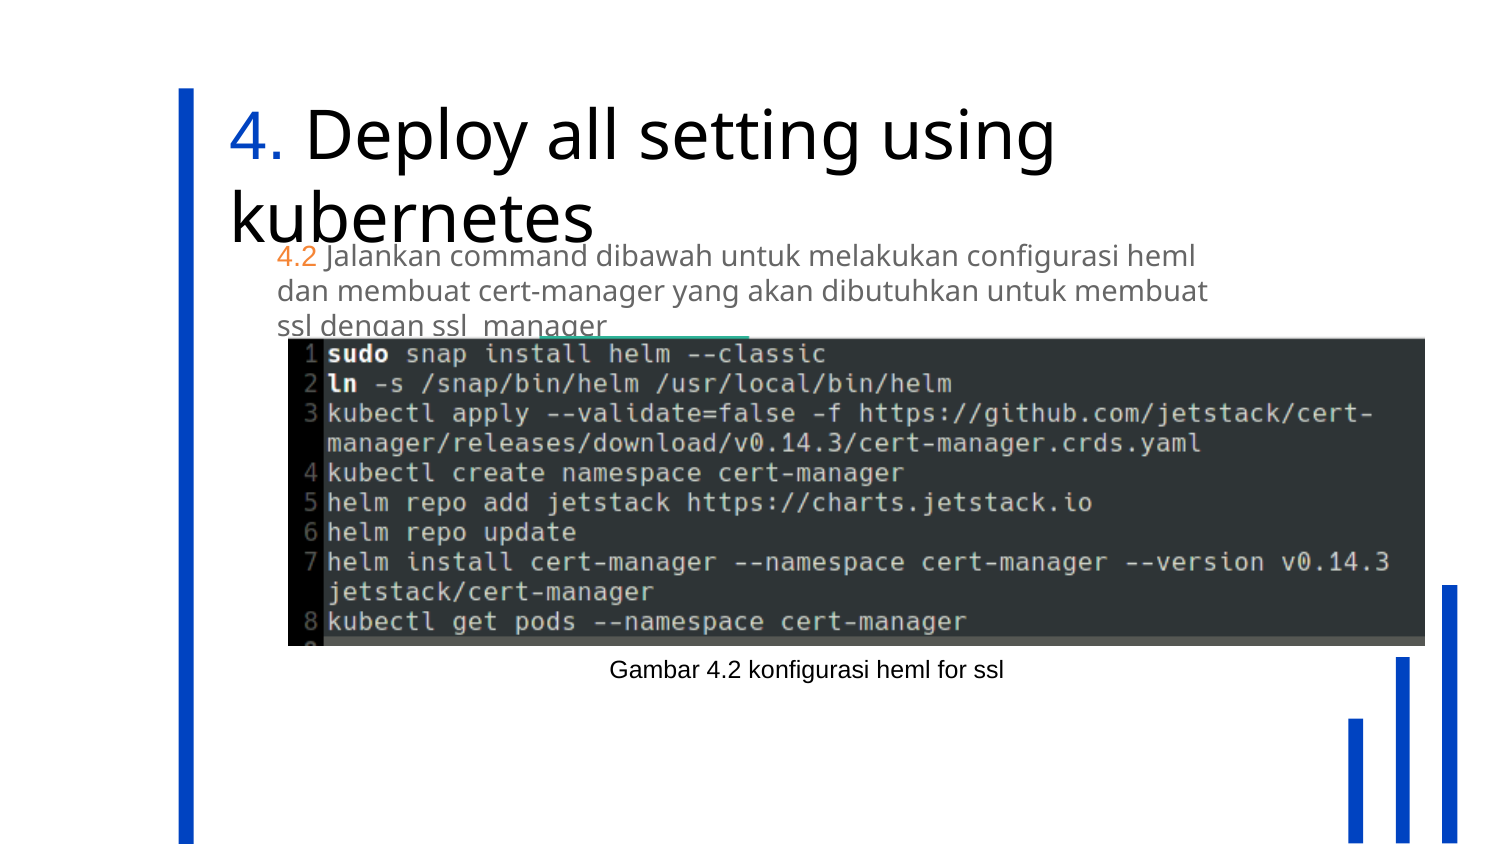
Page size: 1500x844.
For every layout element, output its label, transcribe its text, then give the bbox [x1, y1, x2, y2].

picture [288, 336, 1425, 647]
subtitle 4.2 Jalankan command dibawah untuk melakukan configurasi heml dan membuat cert-manager yang akan dibutuhkan untuk membuat ssl dengan ssl manager [261, 222, 1239, 317]
text_box Gambar 4.2 konfigurasi heml for ssl [594, 655, 1027, 691]
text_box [1348, 584, 1458, 844]
title 4. Deploy all setting using kubernetes [214, 11, 1443, 272]
